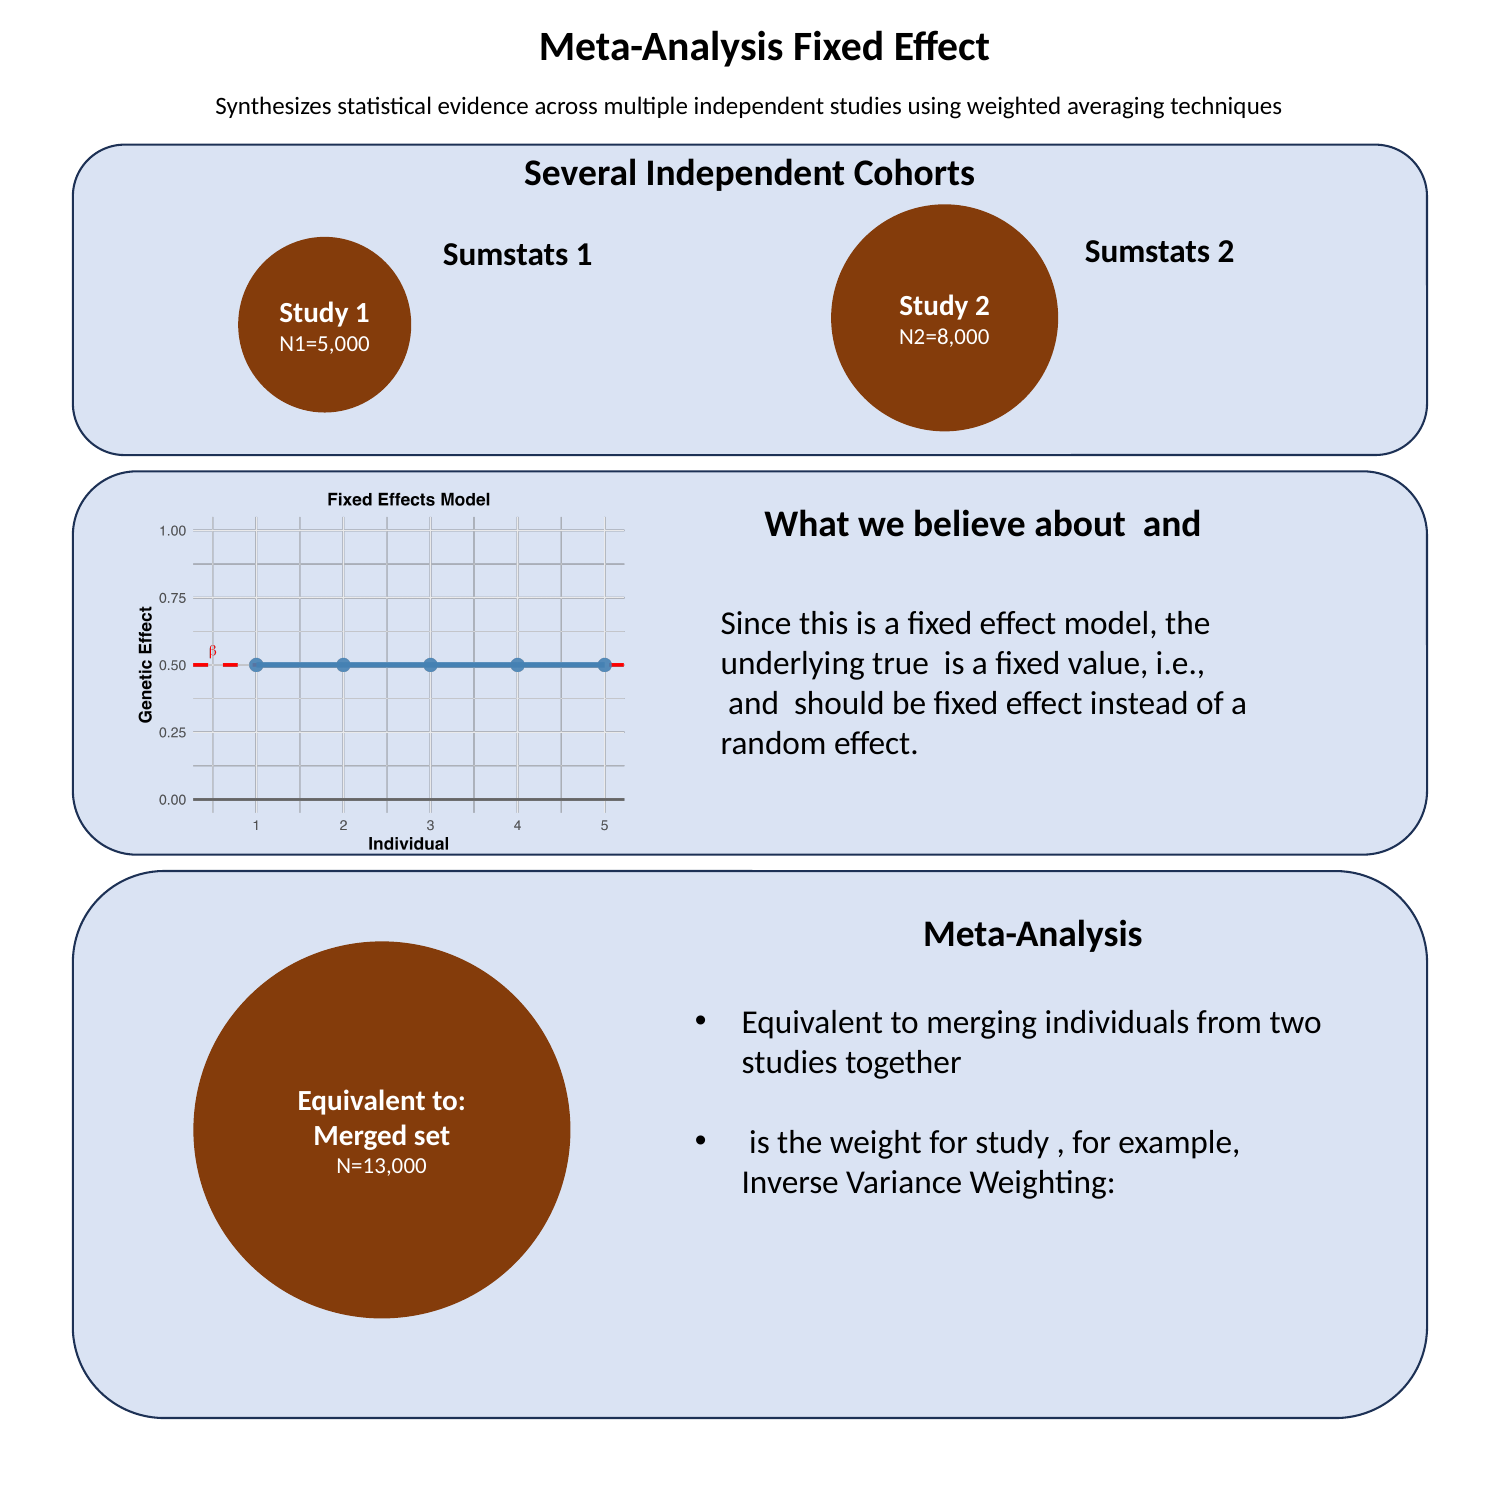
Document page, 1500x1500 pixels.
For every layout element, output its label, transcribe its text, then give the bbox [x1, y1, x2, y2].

text_box [71, 869, 1429, 1420]
text_box Equivalent to: Merged set N=13,000 [193, 941, 571, 1319]
text_box Study 1 N1=5,000 [238, 236, 412, 413]
text_box [71, 470, 1429, 856]
text_box Several Independent Cohorts [382, 140, 1118, 200]
text_box Study 2 N2=8,000 [831, 204, 1059, 432]
text_box [71, 143, 1429, 457]
picture [131, 485, 632, 861]
text_box Meta-Analysis Fixed Effect [397, 11, 1132, 77]
text_box Synthesizes statistical evidence across multiple independent studies using weighted averaging techniques [94, 81, 1406, 127]
text_box Meta-Analysis [908, 901, 1159, 962]
